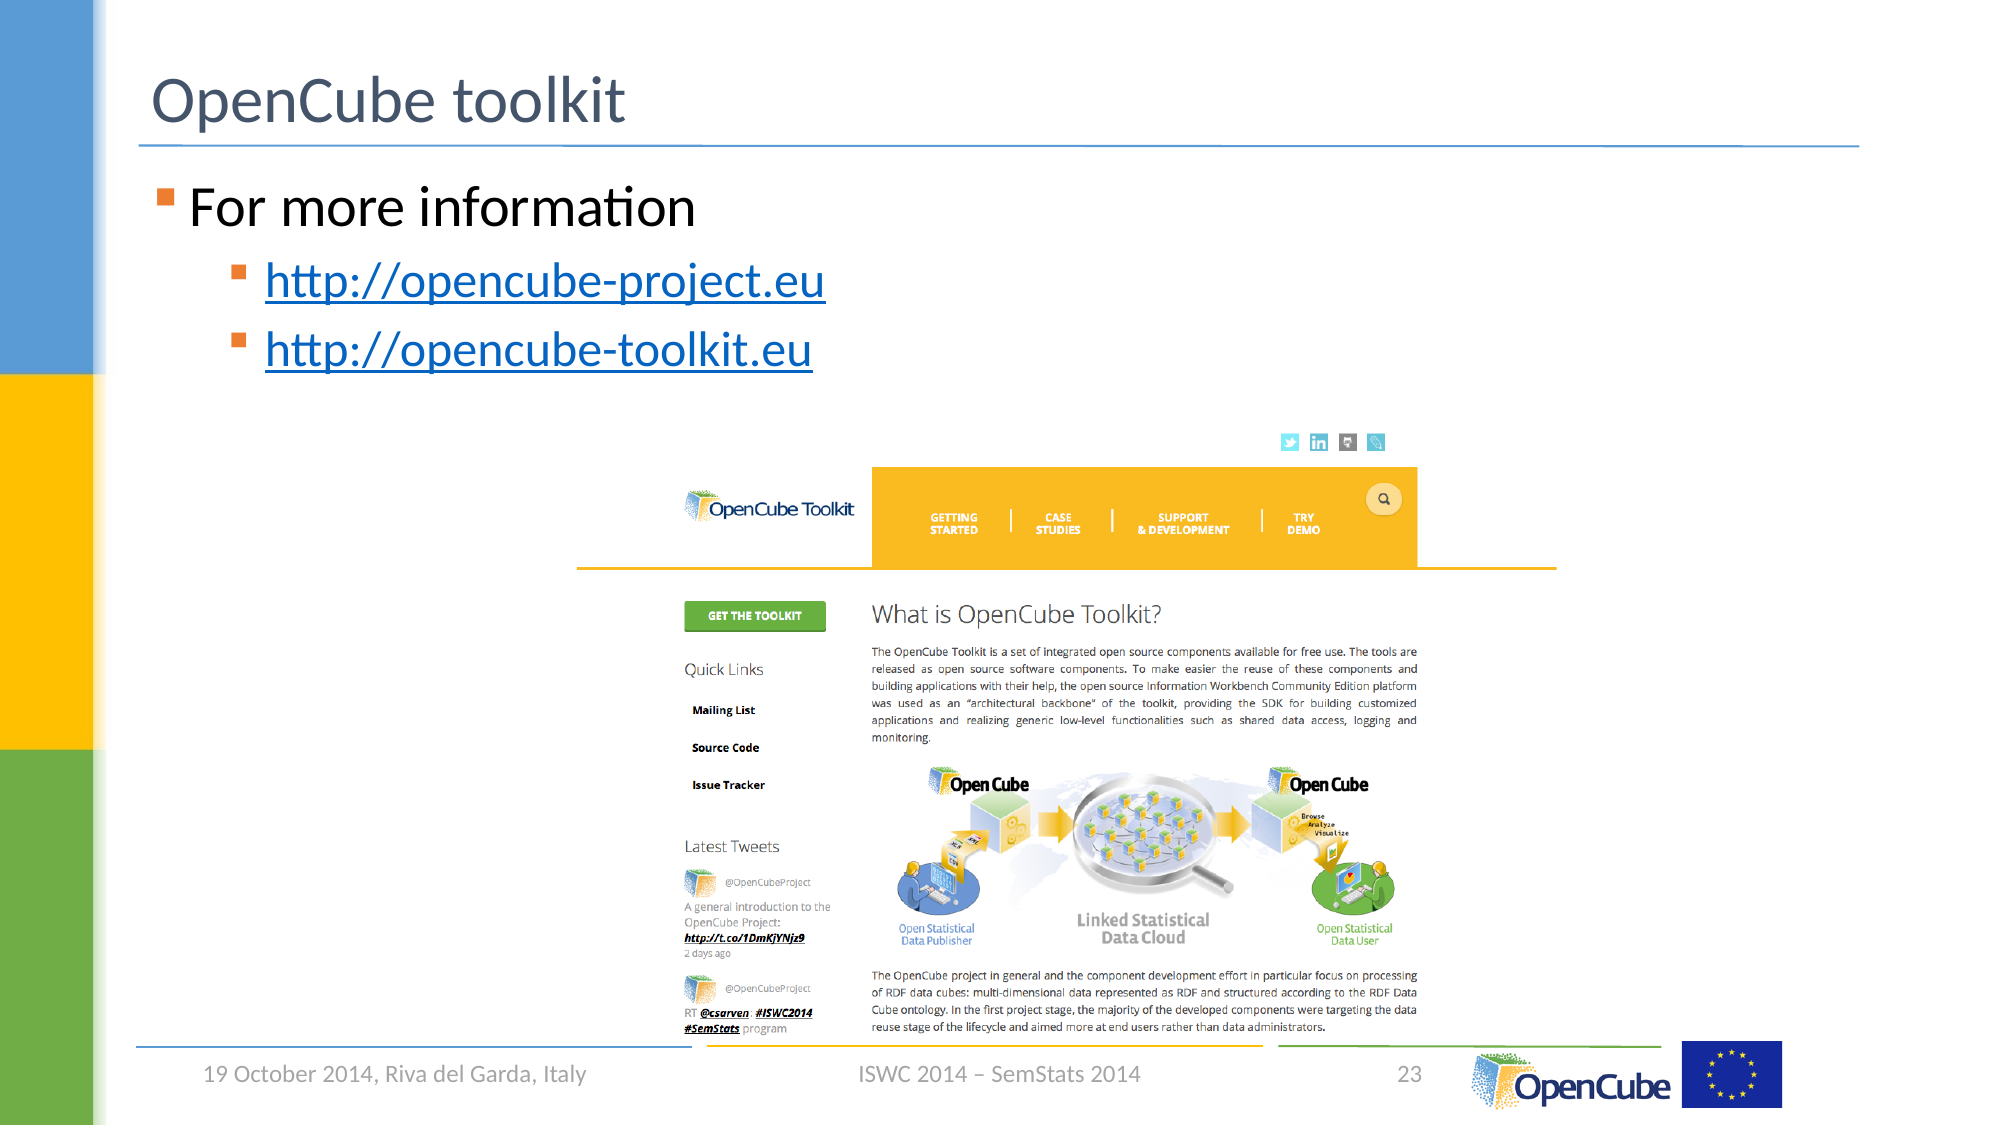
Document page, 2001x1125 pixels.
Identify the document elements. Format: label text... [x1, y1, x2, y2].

slide_number 23 [1325, 1053, 1438, 1103]
picture [0, 0, 2001, 1125]
list For more information http://opencube-project.eu http://opencube-toolkit.eu [137, 168, 1863, 1014]
title OpenCube toolkit [136, 24, 1865, 143]
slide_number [187, 1042, 656, 1103]
footer ISWC 2014 – SemStats 2014 [762, 1053, 1238, 1103]
